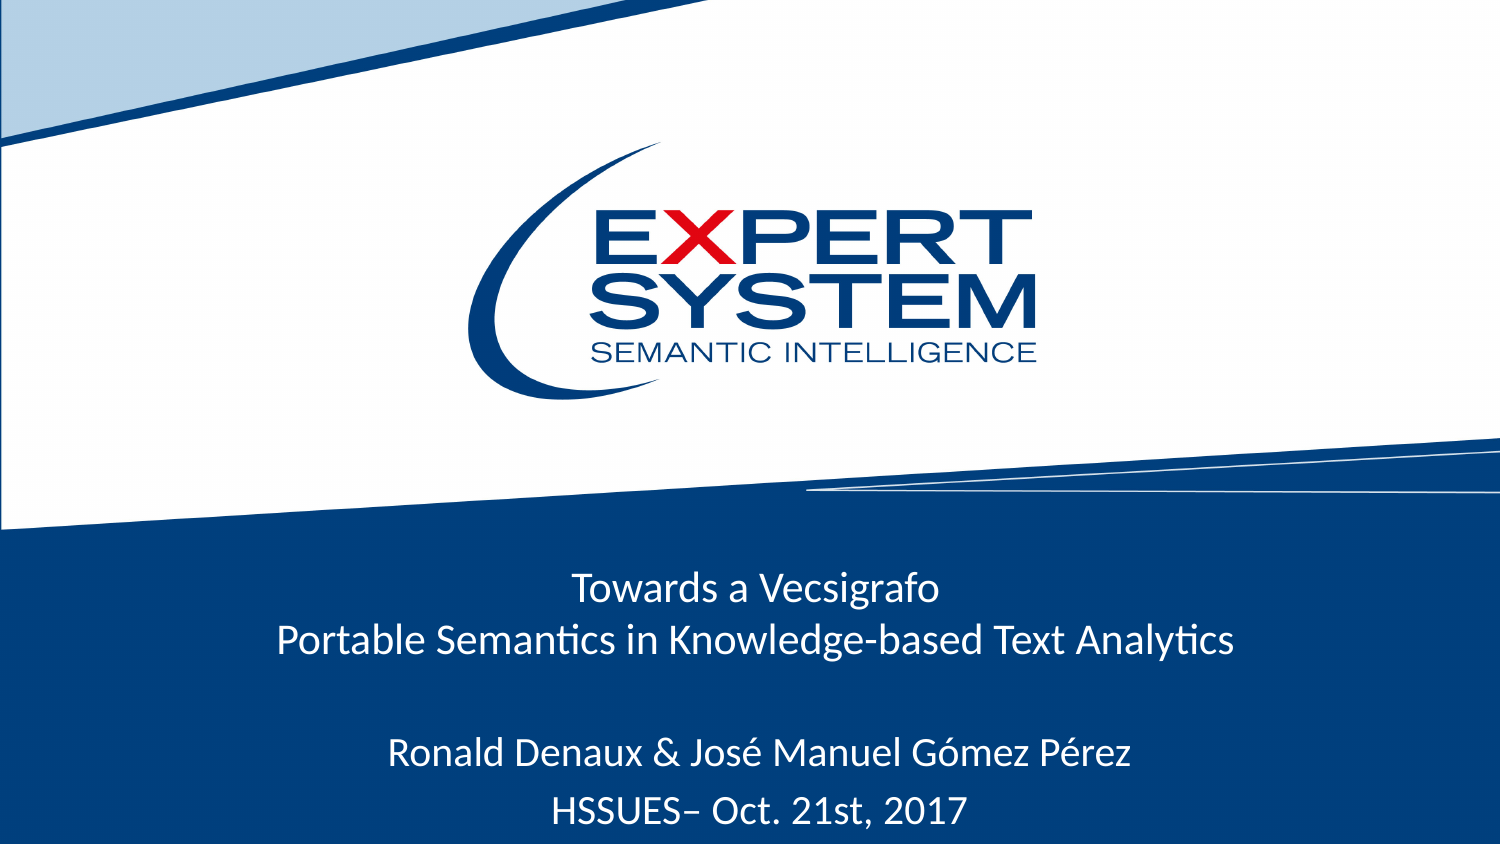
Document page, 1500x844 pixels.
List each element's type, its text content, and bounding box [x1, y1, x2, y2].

list Ronald Denaux & José Manuel Gómez Pérez HSSUES– Oct. 21st, 2017 [4, 717, 1500, 804]
picture [0, 0, 1500, 844]
title Towards a Vecsigrafo Portable Semantics in Knowledge-based Text Analytics [253, 528, 1258, 694]
